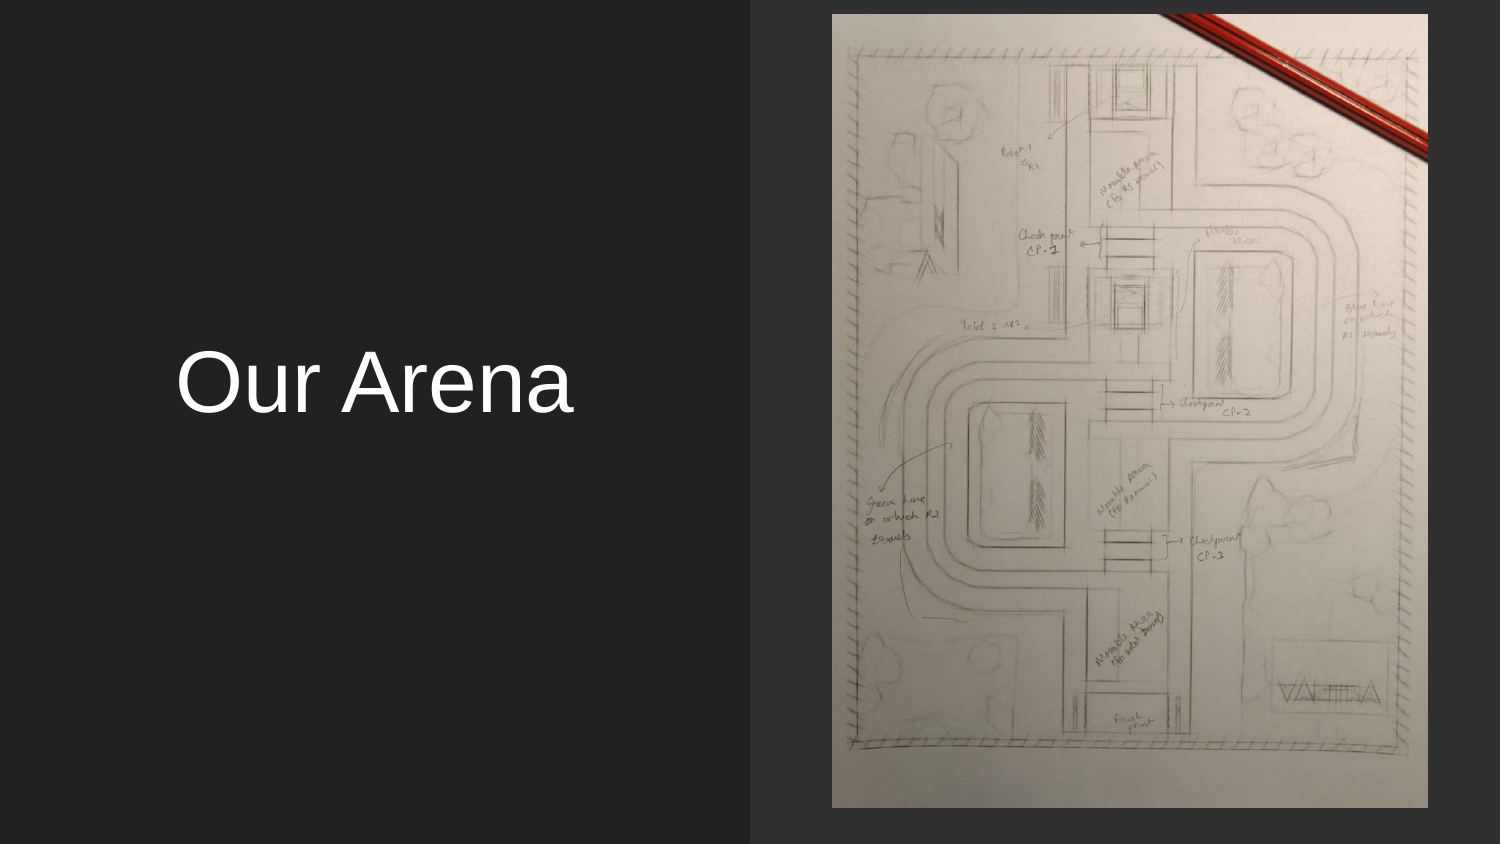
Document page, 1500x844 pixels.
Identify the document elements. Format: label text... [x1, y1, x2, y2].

picture [831, 14, 1428, 809]
title Our Arena [43, 202, 708, 446]
